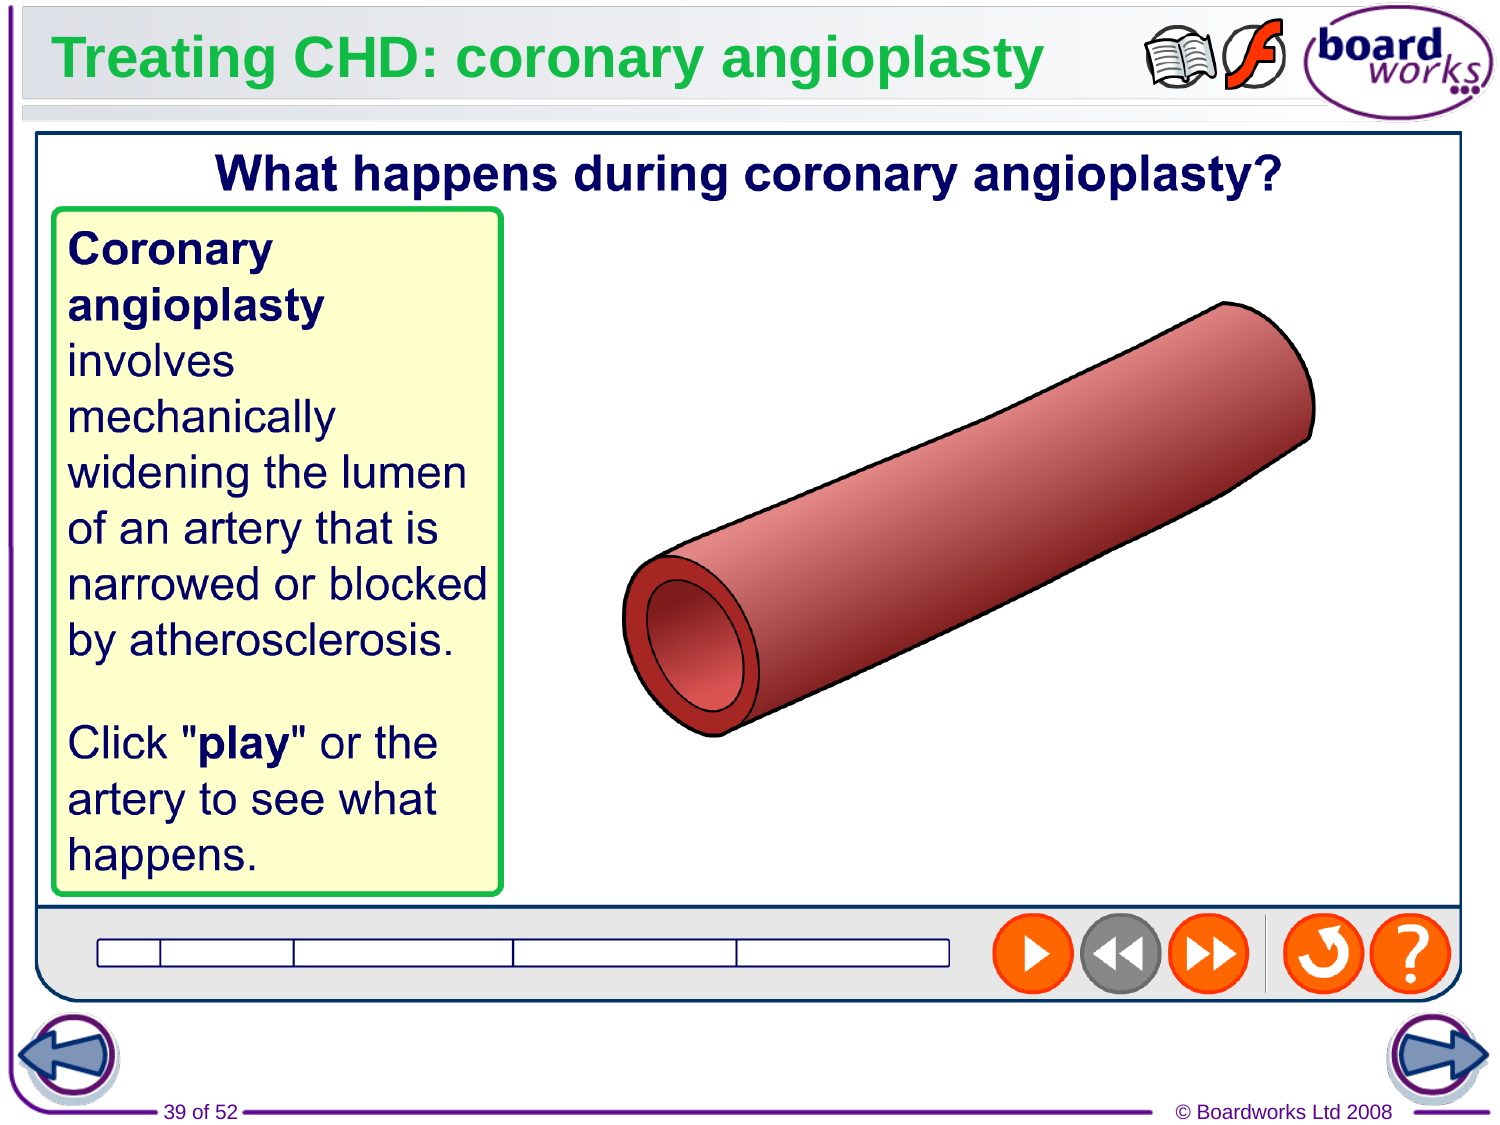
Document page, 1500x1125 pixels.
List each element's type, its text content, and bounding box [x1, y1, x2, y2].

picture [0, 0, 1500, 1125]
title Treating CHD: coronary angioplasty [36, 8, 1225, 100]
